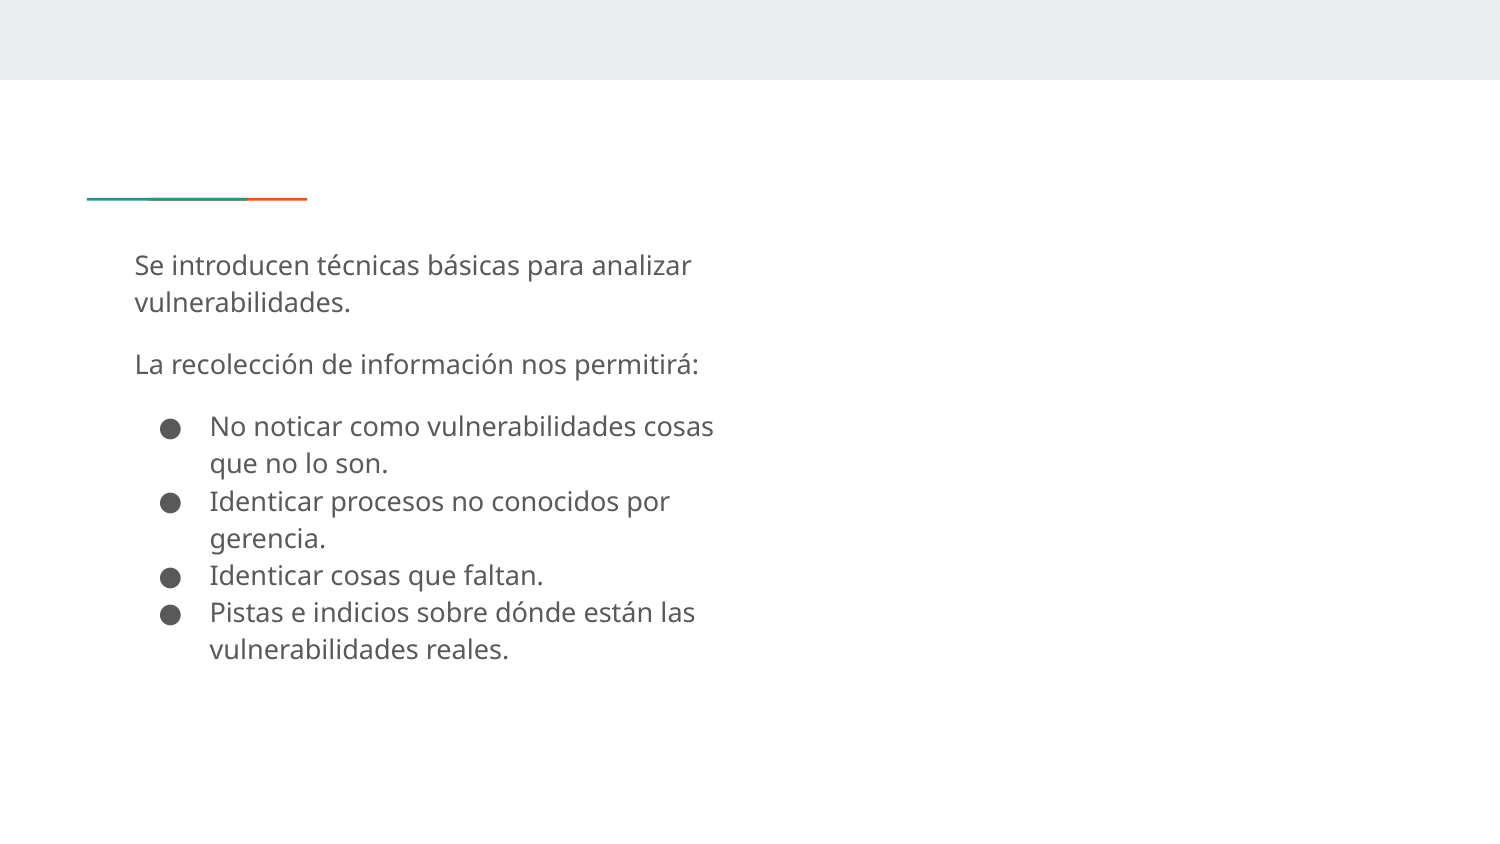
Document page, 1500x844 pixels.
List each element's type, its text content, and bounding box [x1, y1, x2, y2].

list Se introducen técnicas básicas para analizar vulnerabilidades. La recolección de información nos permitirá: No noticar como vulnerabilidades cosas que no lo son. Identicar procesos no conocidos por gerencia. Identicar cosas que faltan. Pistas e indicios sobre dónde están las vulnerabilidades reales. [119, 228, 750, 712]
